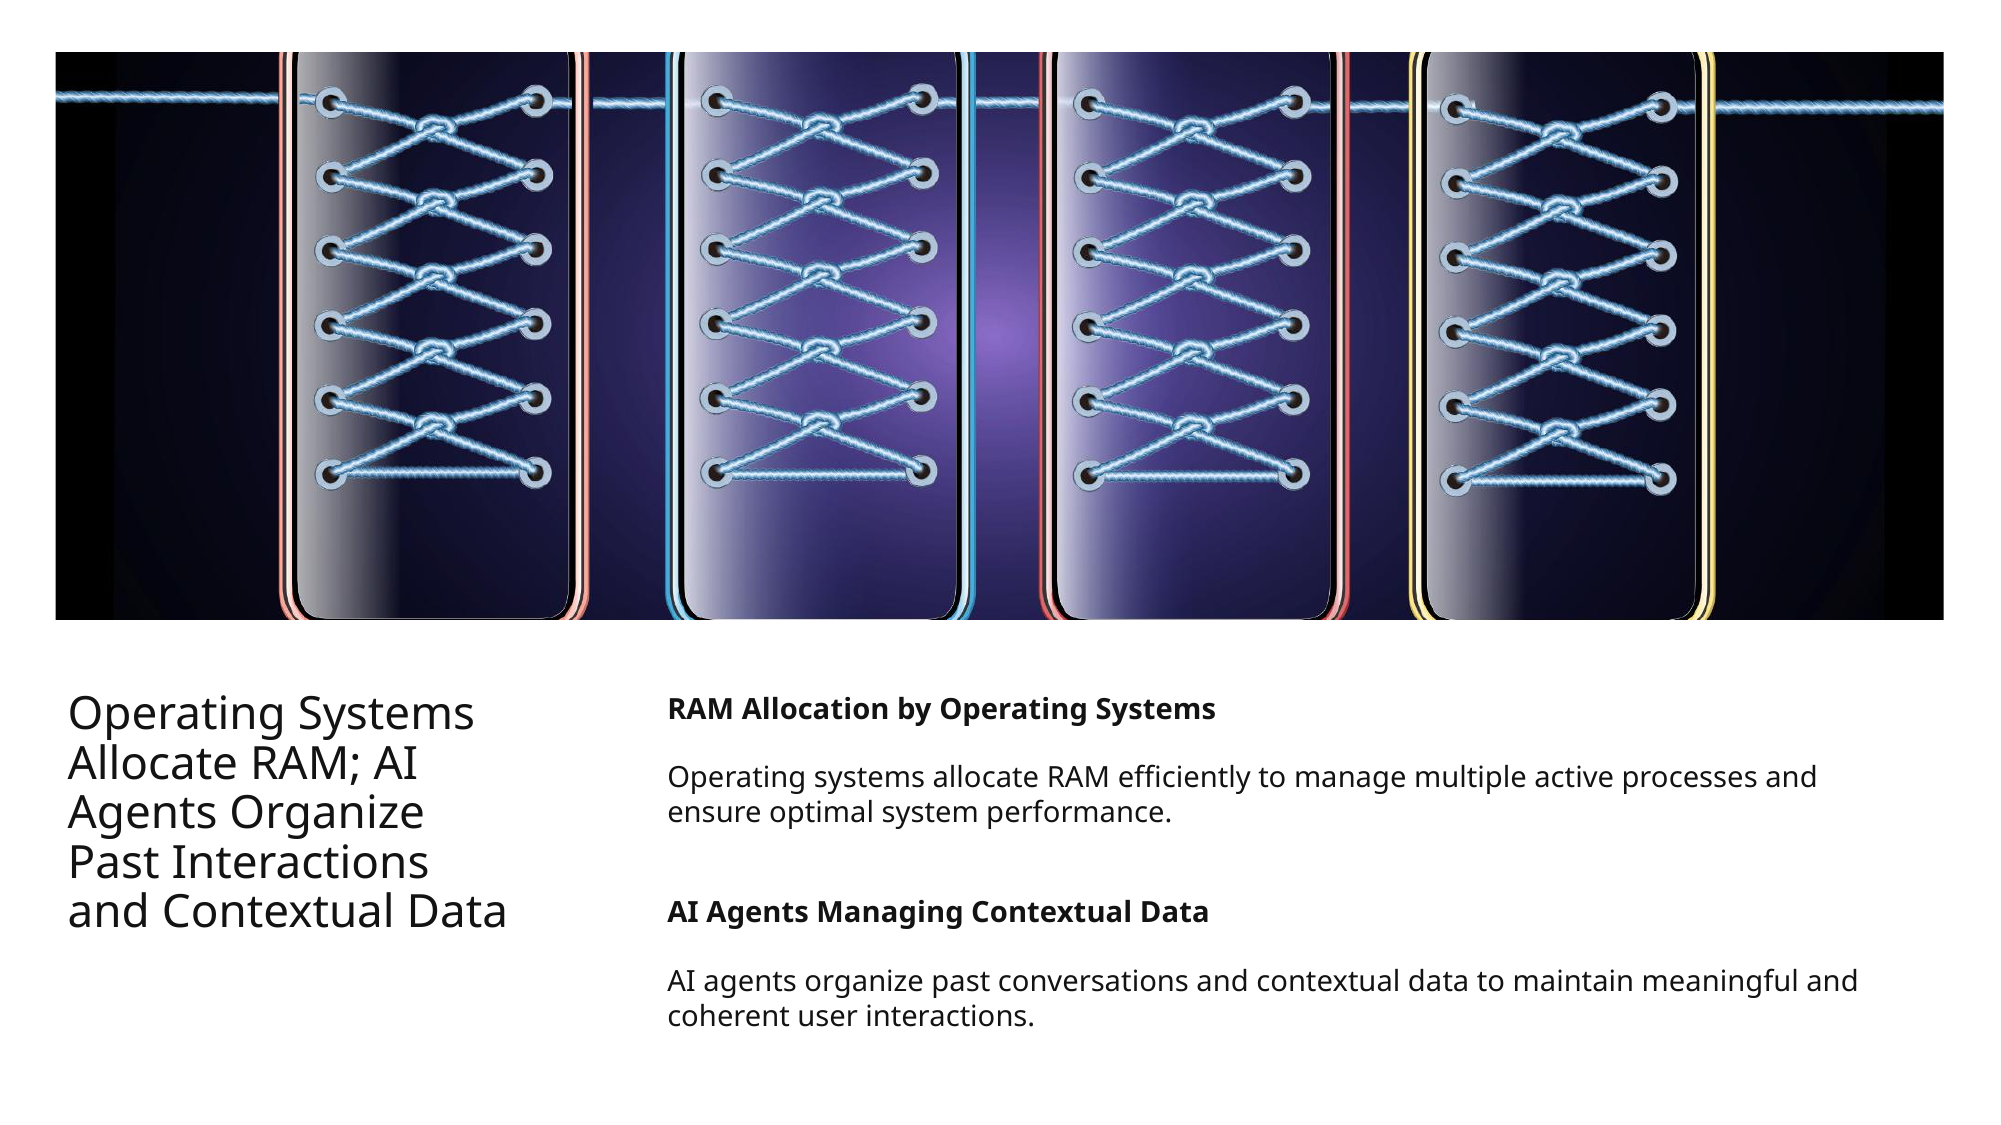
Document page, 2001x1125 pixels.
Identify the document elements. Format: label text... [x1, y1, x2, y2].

text_box RAM Allocation by Operating Systems Operating systems allocate RAM efficiently to manage multiple active processes and ensure optimal system performance. AI Agents Managing Contextual Data AI agents organize past conversations and contextual data to maintain meaningful and coherent user interactions. [652, 682, 1928, 1051]
title Operating Systems Allocate RAM; AI Agents Organize Past Interactions and Contextual Data [52, 682, 538, 994]
picture [55, 52, 1944, 620]
